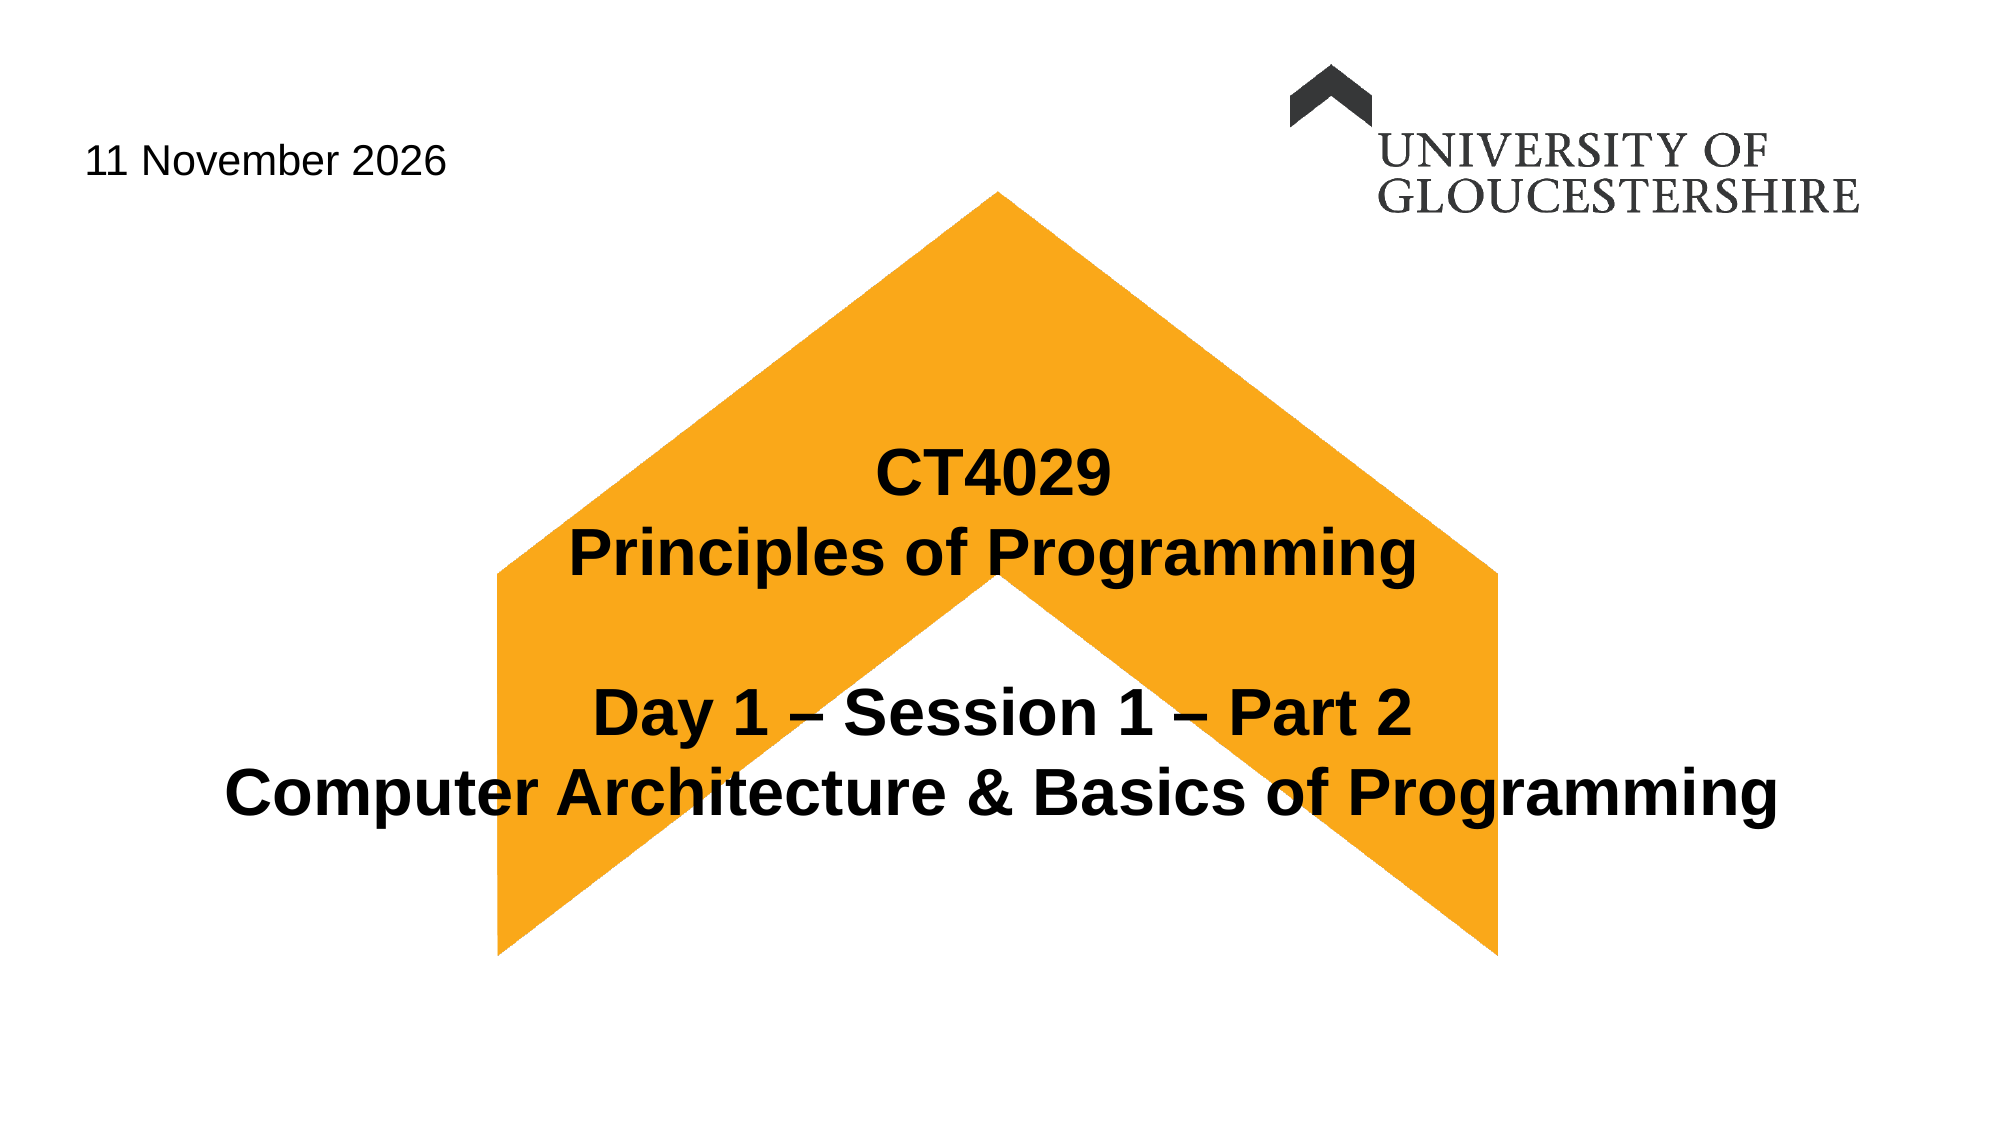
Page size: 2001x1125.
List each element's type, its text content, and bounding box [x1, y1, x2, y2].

title CT4029 Principles of Programming Day 1 – Session 1 – Part 2 Computer Architecture & Basics of Programming [82, 340, 1925, 917]
picture [497, 917, 1498, 956]
picture [497, 64, 1859, 340]
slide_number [84, 132, 535, 193]
